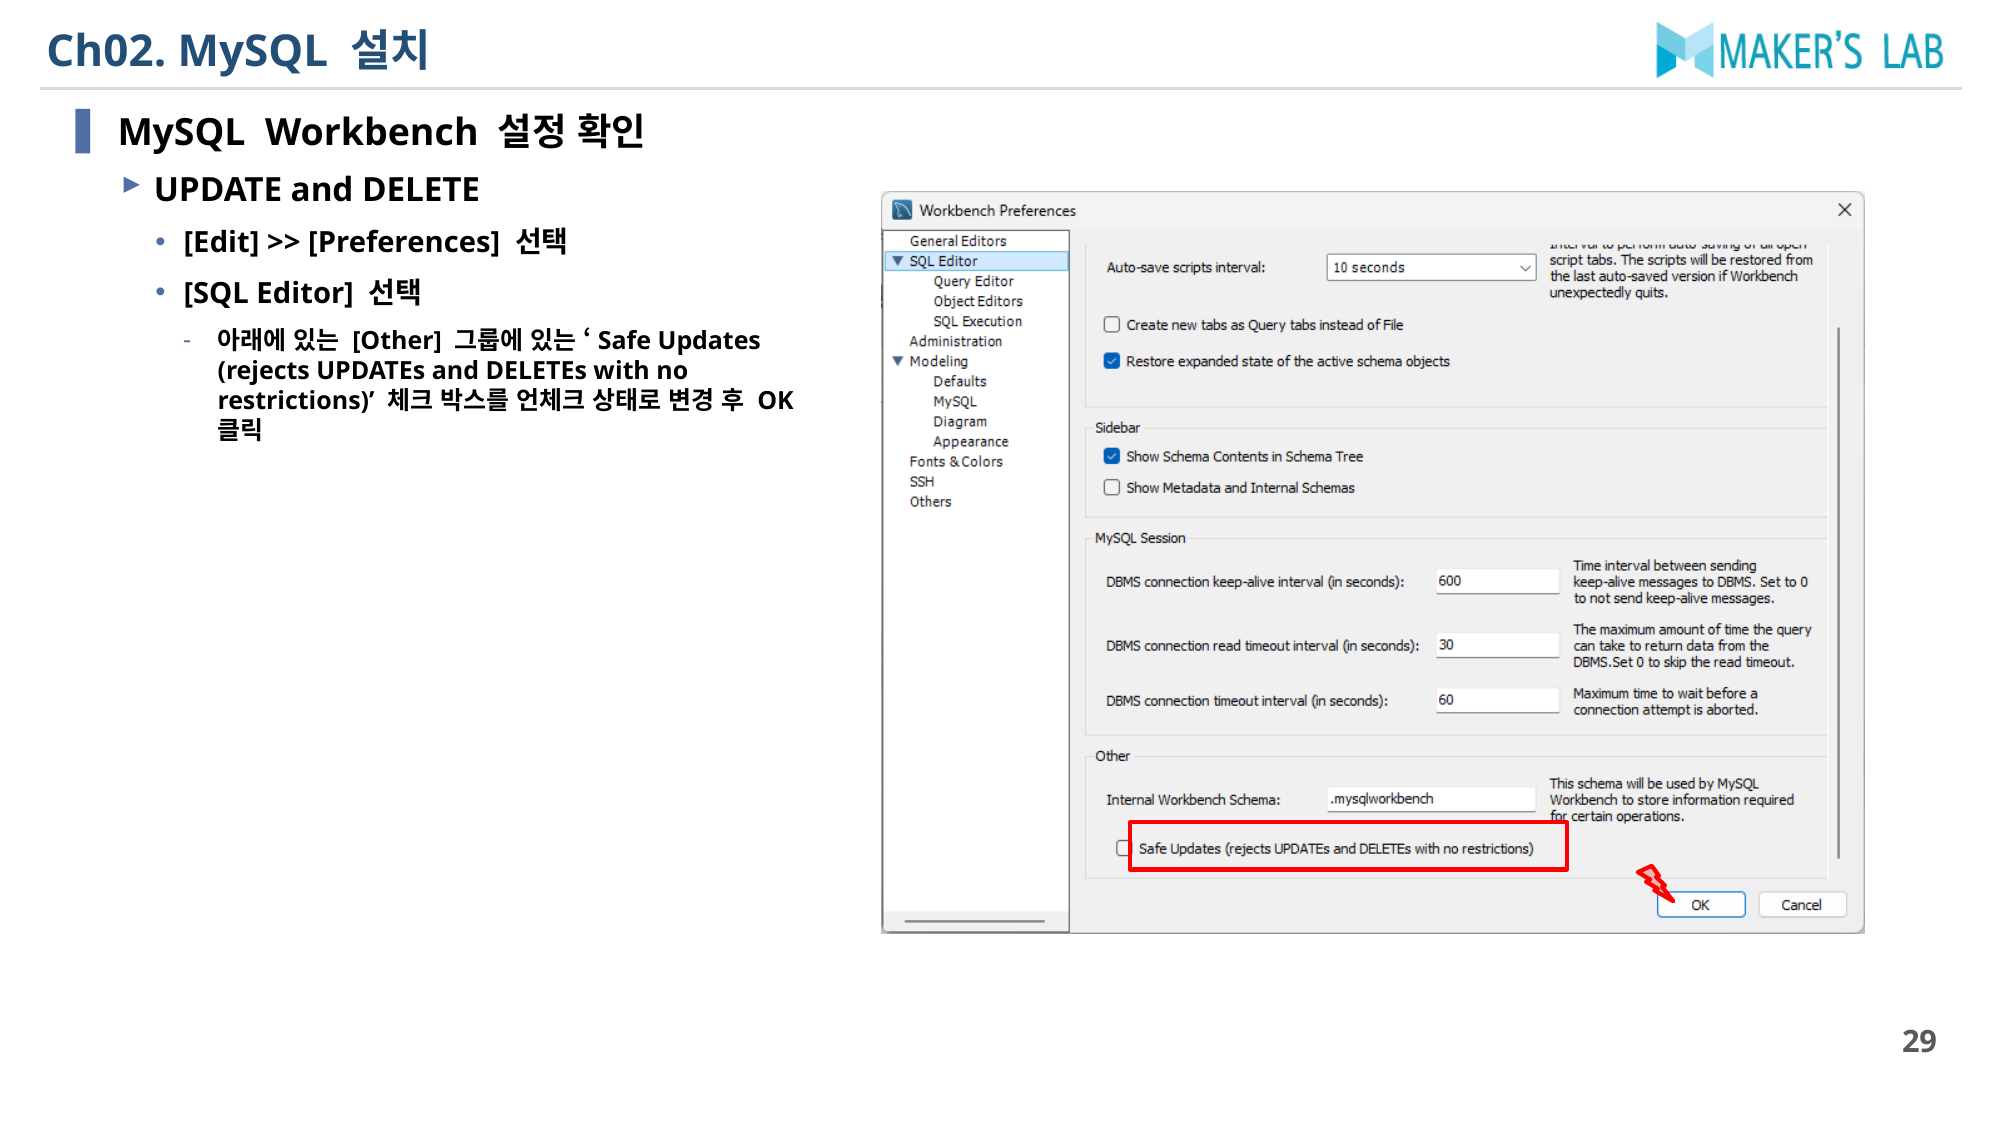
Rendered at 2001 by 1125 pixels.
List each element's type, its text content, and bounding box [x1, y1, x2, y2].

picture [1648, 11, 1952, 84]
picture [881, 191, 1865, 934]
slide_number 29 [1802, 1012, 1953, 1073]
list MySQL Workbench 설정 확인 UPDATE and DELETE [Edit] >> [Preferences] 선택 [SQL Editor] 선택 아래에 있는 [Other] 그룹에 있는 ‘Safe Updates (rejects UPDATEs and DELETEs with no restrictions)’ 체크 박스를 언체크 상태로 변경 후 OK 클릭 [46, 100, 859, 404]
title Ch02. MySQL 설치 [31, 14, 1914, 84]
